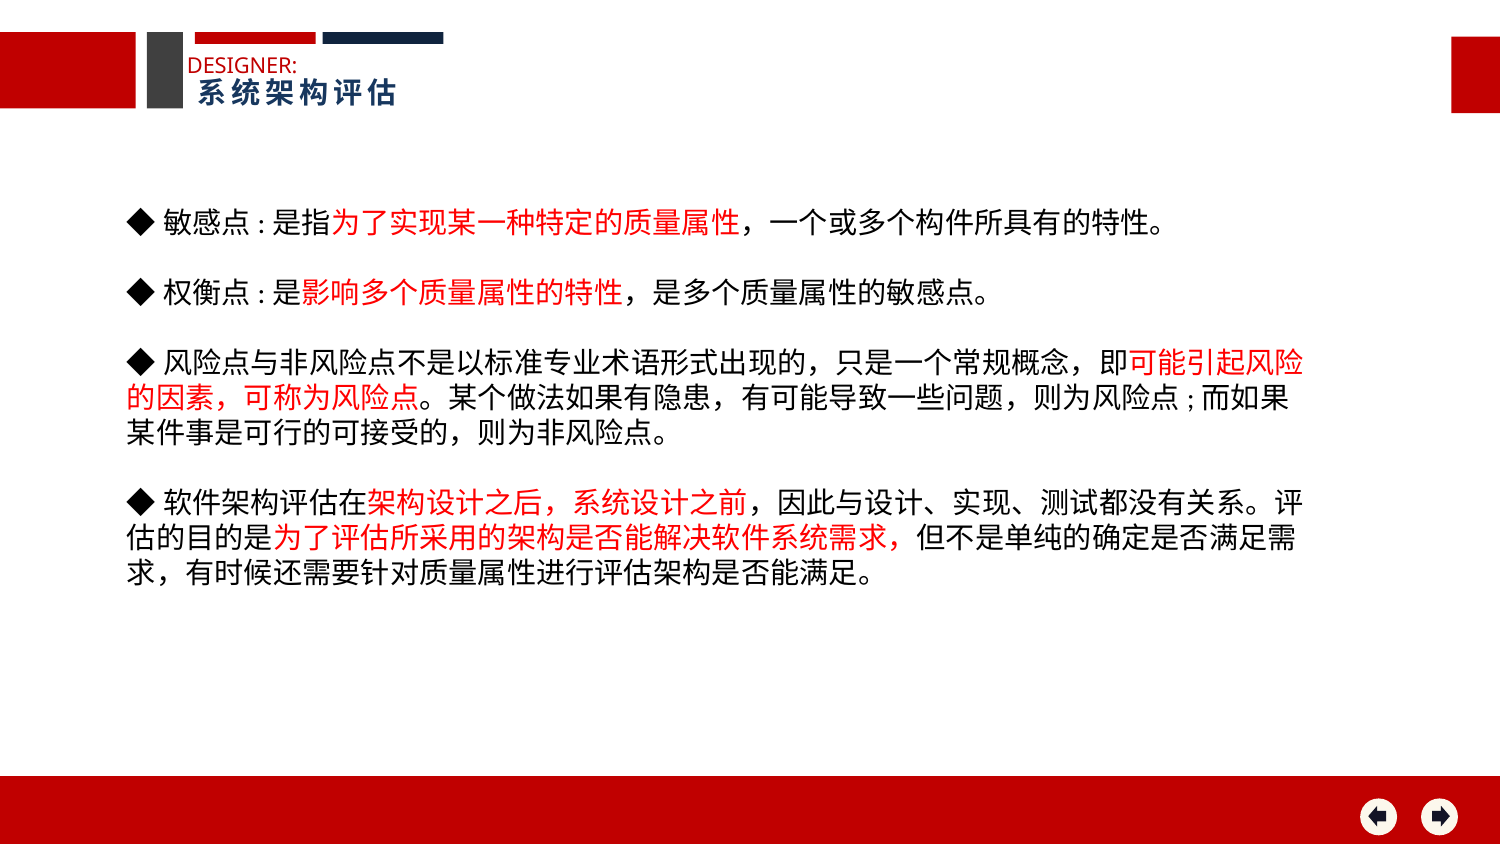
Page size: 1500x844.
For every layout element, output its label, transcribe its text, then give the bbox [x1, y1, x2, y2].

text_box DESIGNER: [172, 43, 313, 85]
text_box ◆敏感点:是指为了实现某一种特定的质量属性，一个或多个构件所具有的特性。 ◆权衡点:是影响多个质量属性的特性，是多个质量属性的敏感点。 ◆风险点与非风险点不是以标准专业术语形式出现的，只是一个常规概念，即可能引起风险的因素，可称为风险点。某个做法如果有隐患，有可能导致一些问题，则为风险点;而如果某件事是可行的可接受的，则为非风险点。 ◆软件架构评估在架构设计之后，系统设计之前，因此与设计、实现、测试都没有关系。评估的目的是为了评估所采用的架构是否能解决软件系统需求，但不是单纯的确定是否满足需求，有时候还需要针对质量属性进行评估架构是否能满足。 [112, 197, 1324, 597]
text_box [194, 31, 444, 45]
text_box 系统架构评估 [182, 67, 933, 118]
